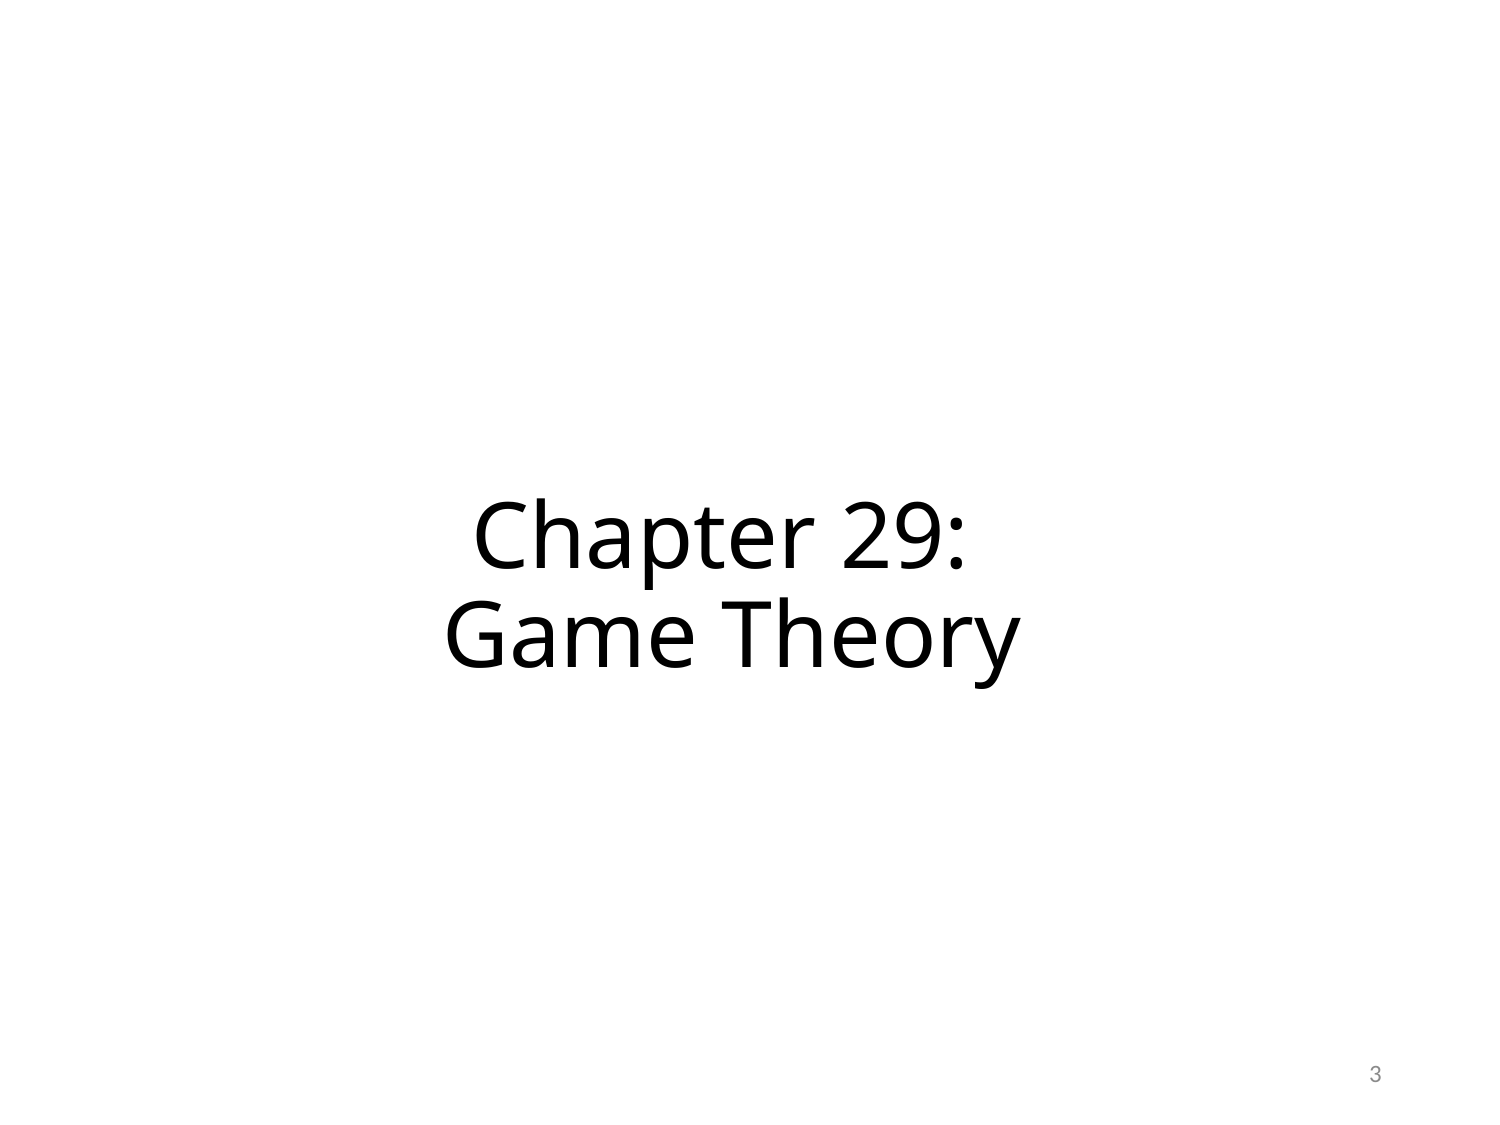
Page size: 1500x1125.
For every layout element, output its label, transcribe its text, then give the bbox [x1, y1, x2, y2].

slide_number 3 [1059, 1042, 1397, 1103]
title Chapter 29: Game Theory [94, 303, 1370, 695]
